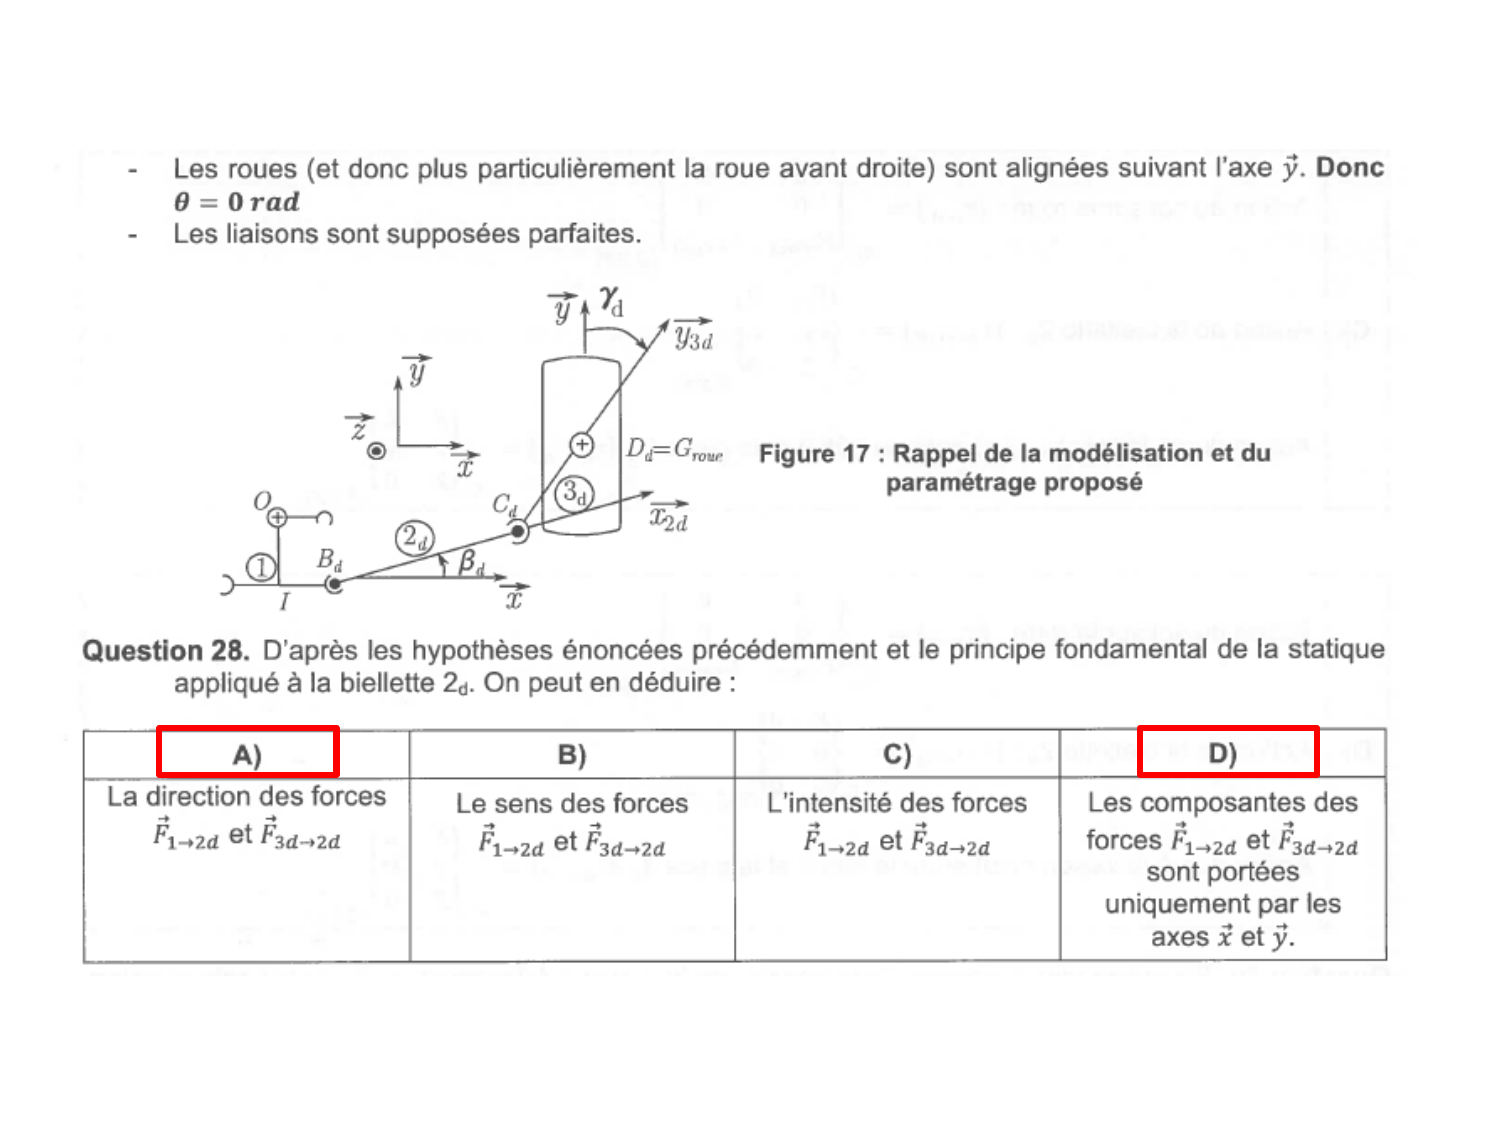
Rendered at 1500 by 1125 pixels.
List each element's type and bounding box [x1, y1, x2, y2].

picture [52, 149, 1421, 976]
